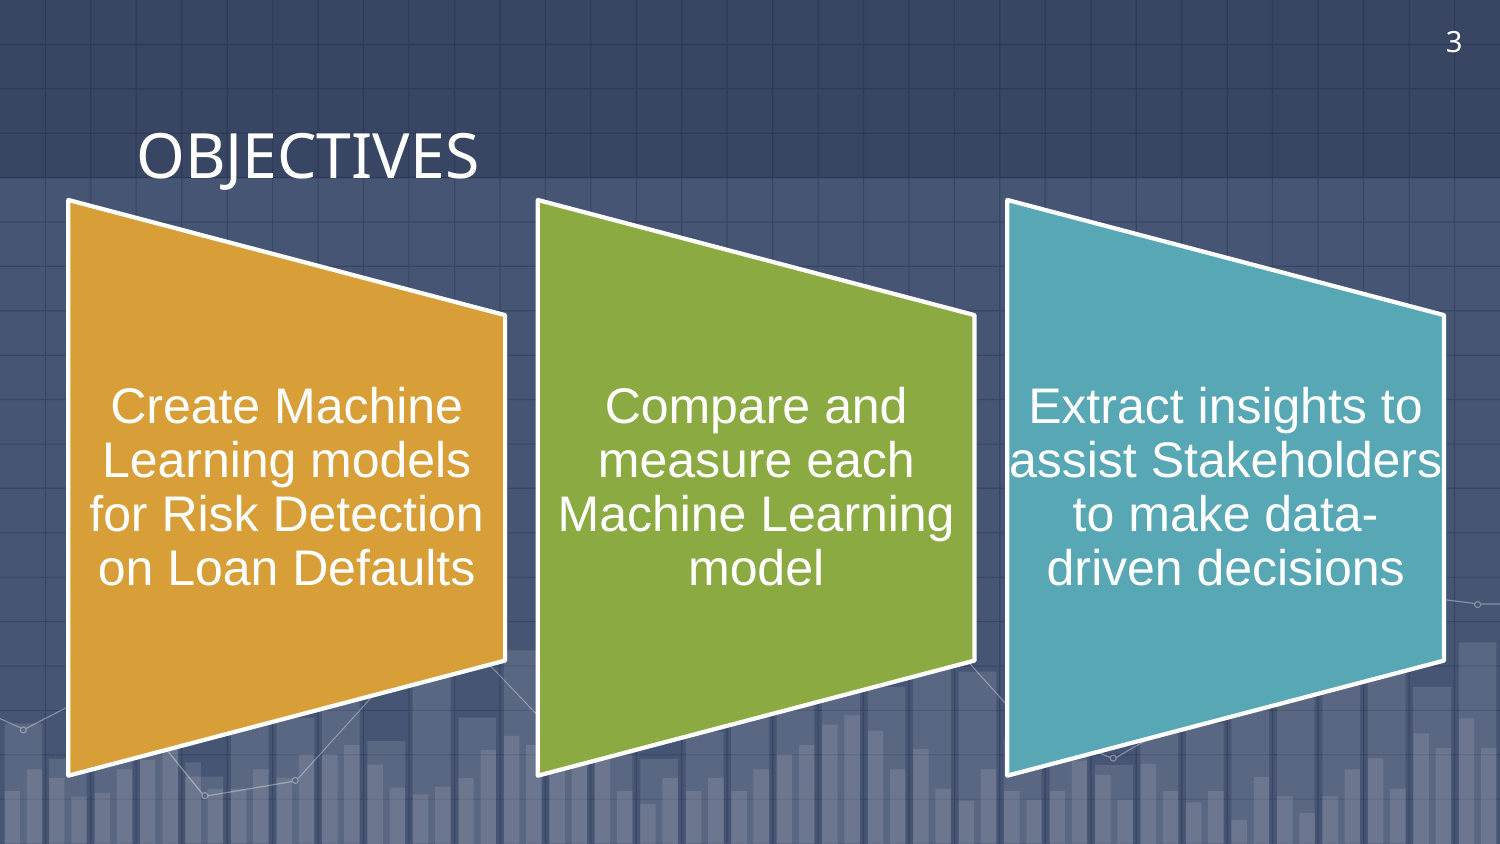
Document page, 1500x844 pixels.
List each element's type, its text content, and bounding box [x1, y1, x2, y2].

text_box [67, 199, 1445, 776]
title OBJECTIVES [121, 65, 1383, 198]
slide_number 3 [1408, 0, 1500, 88]
